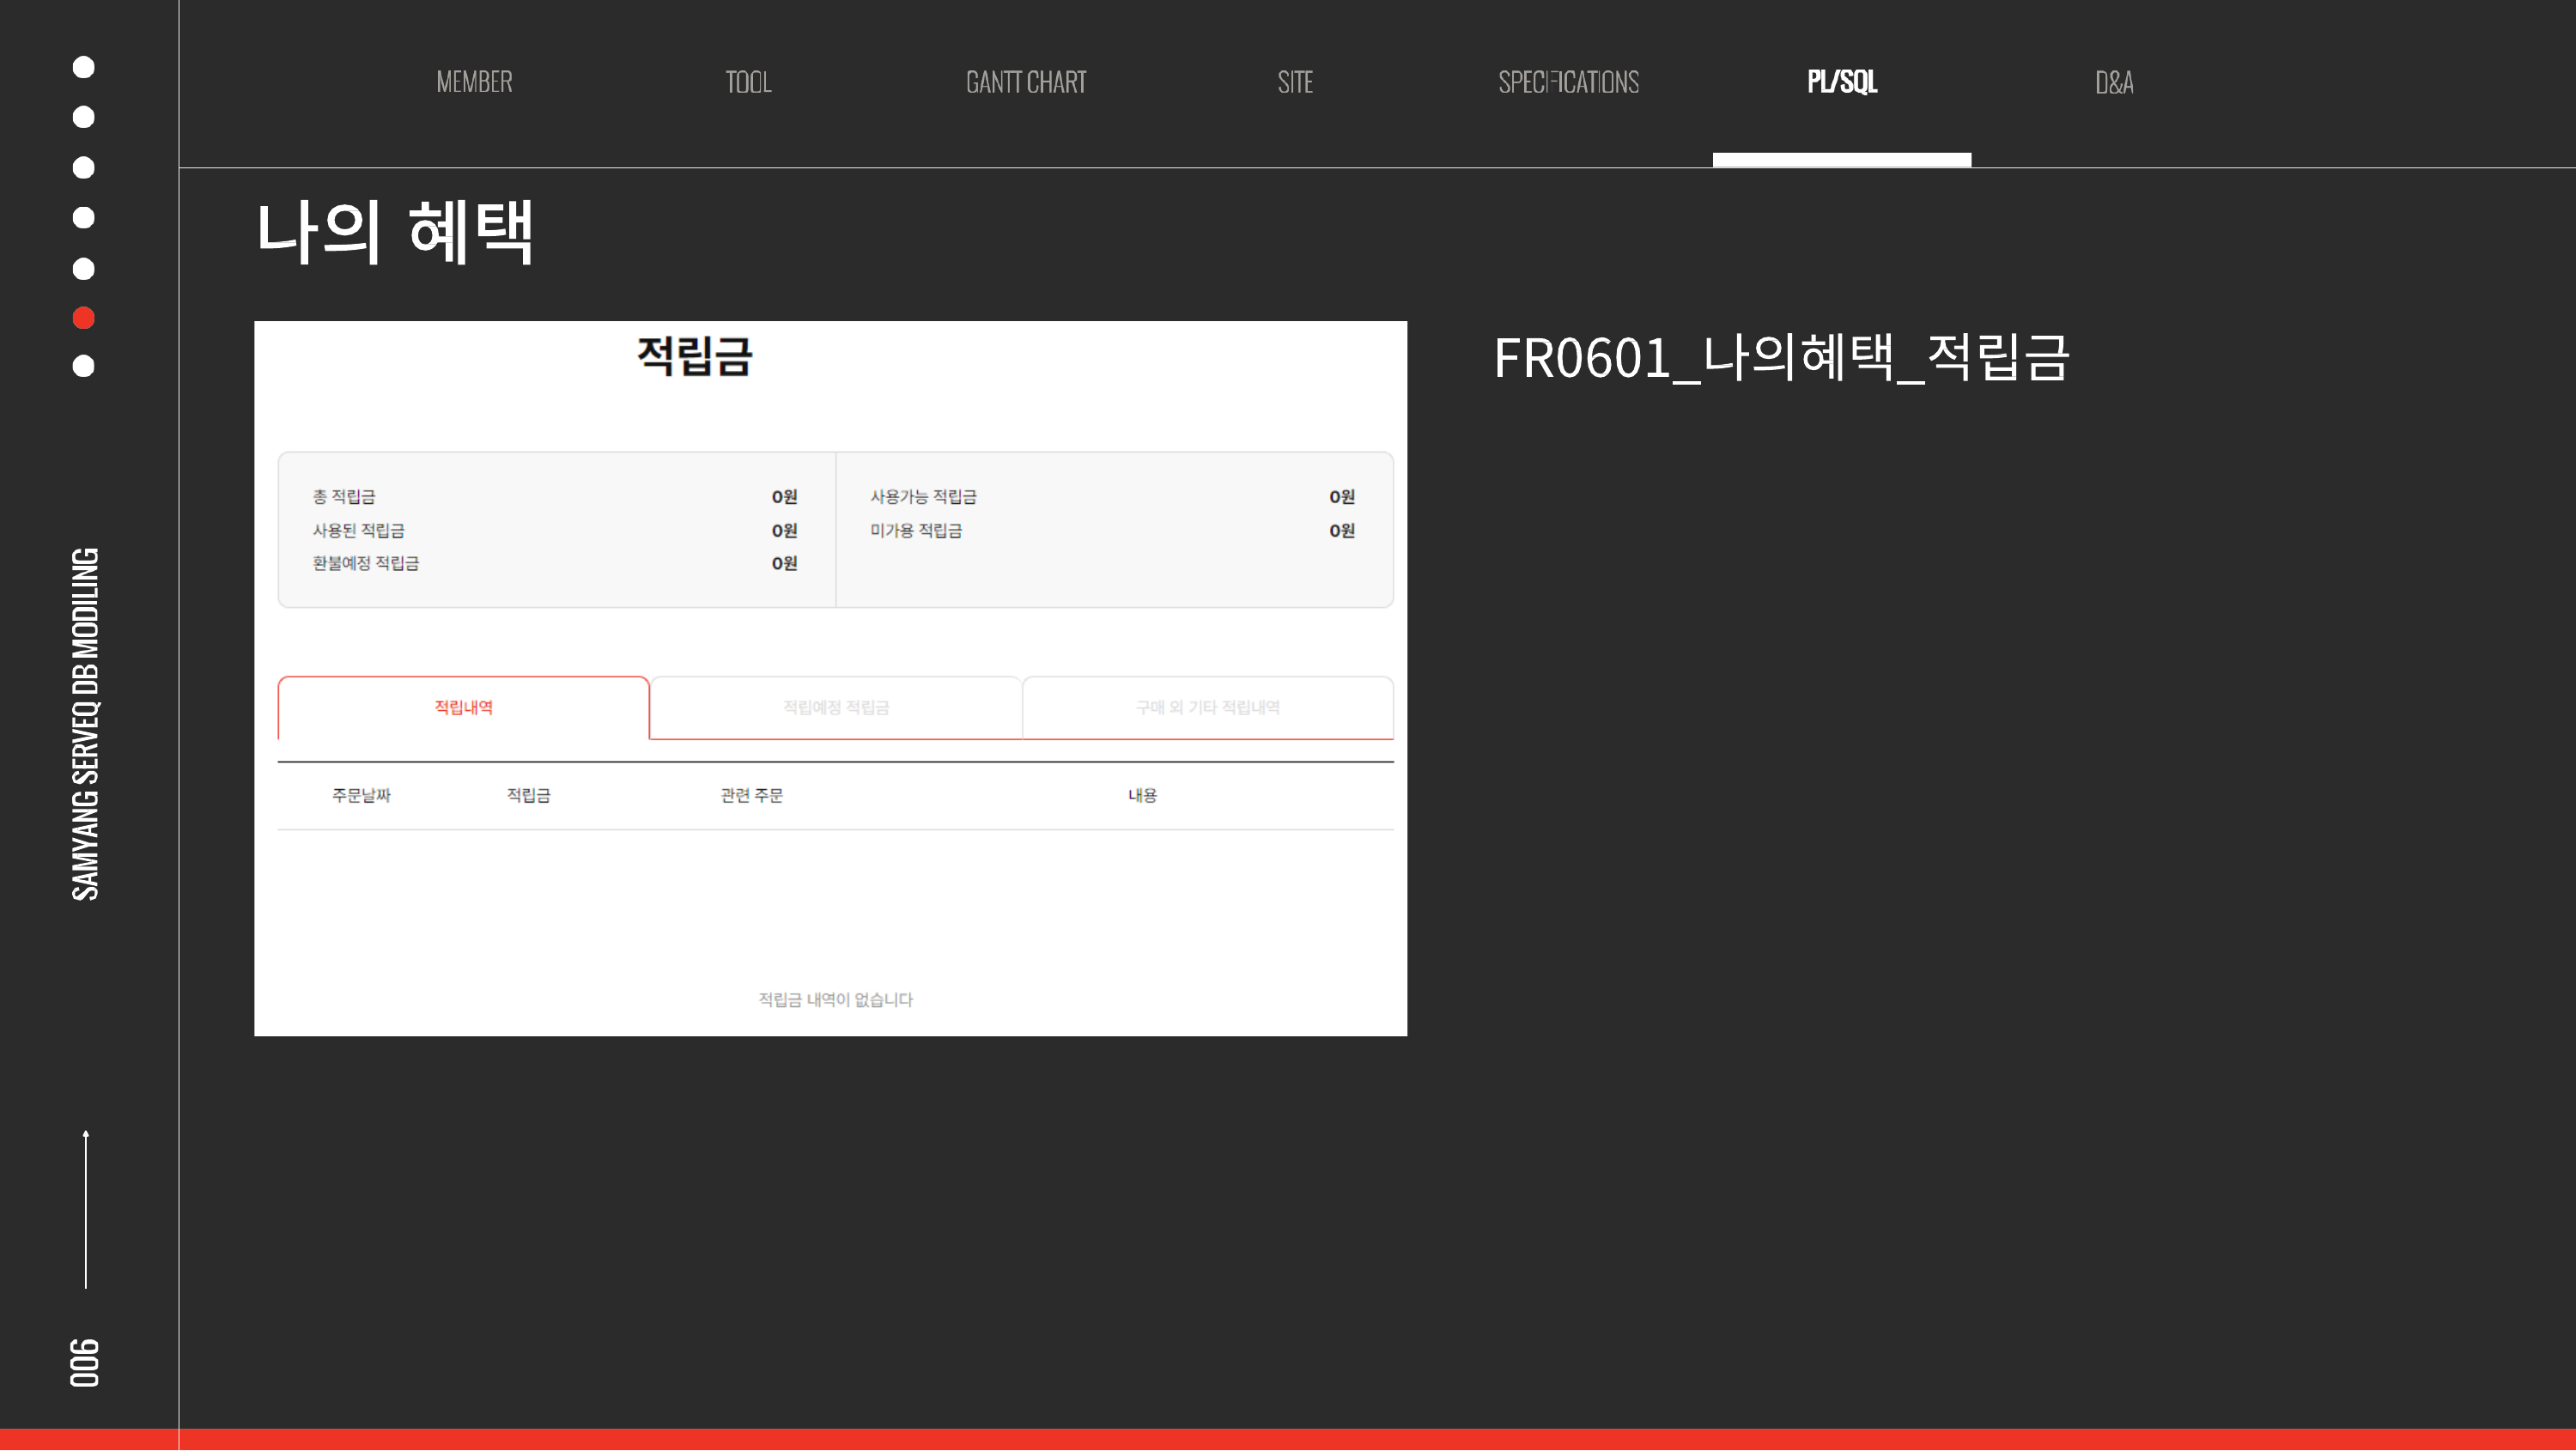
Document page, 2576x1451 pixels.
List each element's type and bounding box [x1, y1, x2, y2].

text_box [83, 1131, 88, 1290]
text_box [72, 701, 101, 716]
text_box [72, 823, 98, 838]
text_box [72, 587, 98, 598]
text_box [479, 70, 512, 93]
text_box [1858, 364, 1891, 381]
text_box [1979, 335, 2008, 359]
text_box [70, 1357, 99, 1387]
text_box [2097, 70, 2134, 94]
text_box [726, 70, 762, 93]
text_box [1838, 333, 1843, 381]
text_box [72, 607, 98, 621]
text_box [2026, 336, 2069, 357]
text_box [260, 206, 297, 249]
text_box [72, 792, 98, 806]
text_box [72, 665, 98, 678]
text_box [763, 70, 772, 93]
text_box [967, 70, 1023, 93]
text_box [1736, 333, 1749, 381]
text_box [72, 743, 98, 757]
text_box [486, 242, 531, 265]
text_box [72, 106, 94, 128]
text_box [453, 70, 477, 93]
text_box [72, 681, 98, 695]
text_box [2031, 363, 2064, 380]
text_box [72, 355, 94, 377]
text_box [1499, 70, 1548, 93]
text_box [1929, 336, 1957, 361]
text_box [72, 887, 98, 901]
text_box [1616, 337, 1641, 378]
text_box [301, 199, 319, 265]
text_box [72, 770, 98, 785]
text_box [72, 837, 98, 871]
text_box [72, 717, 98, 744]
text_box [458, 199, 465, 265]
text_box [1852, 337, 1874, 360]
text_box [369, 199, 378, 265]
text_box [1587, 337, 1612, 378]
text_box [1953, 333, 1968, 362]
text_box [1706, 337, 1734, 369]
text_box [1028, 70, 1087, 93]
text_box [1875, 333, 1891, 362]
text_box [72, 258, 94, 280]
text_box [72, 566, 98, 580]
text_box [72, 56, 94, 78]
text_box [1647, 337, 1669, 377]
text_box [72, 871, 98, 887]
text_box [327, 204, 363, 236]
text_box [1551, 70, 1558, 93]
text_box [509, 199, 531, 240]
text_box [1602, 70, 1613, 93]
text_box [254, 321, 1408, 1036]
text_box [324, 242, 367, 252]
text_box [1801, 334, 1826, 345]
text_box [72, 640, 98, 658]
text_box [1787, 333, 1793, 381]
text_box [1935, 364, 1968, 381]
text_box [1985, 361, 2017, 380]
text_box [1808, 70, 1878, 96]
text_box [72, 207, 94, 228]
text_box [410, 201, 441, 217]
text_box [1803, 334, 1834, 379]
text_box [1558, 337, 1583, 378]
text_box [72, 307, 94, 329]
text_box [1279, 70, 1313, 93]
text_box [72, 549, 98, 564]
text_box [72, 809, 98, 822]
text_box [72, 156, 94, 179]
text_box [477, 204, 507, 237]
text_box [1527, 337, 1554, 377]
text_box [1756, 337, 1782, 360]
text_box [70, 1339, 99, 1354]
text_box [72, 622, 98, 638]
text_box [438, 70, 451, 93]
text_box [1616, 70, 1639, 93]
text_box [1564, 70, 1601, 93]
text_box [2012, 333, 2017, 360]
text_box [411, 201, 453, 262]
text_box [1753, 365, 1785, 371]
text_box [0, 0, 2576, 1450]
text_box [72, 758, 98, 769]
